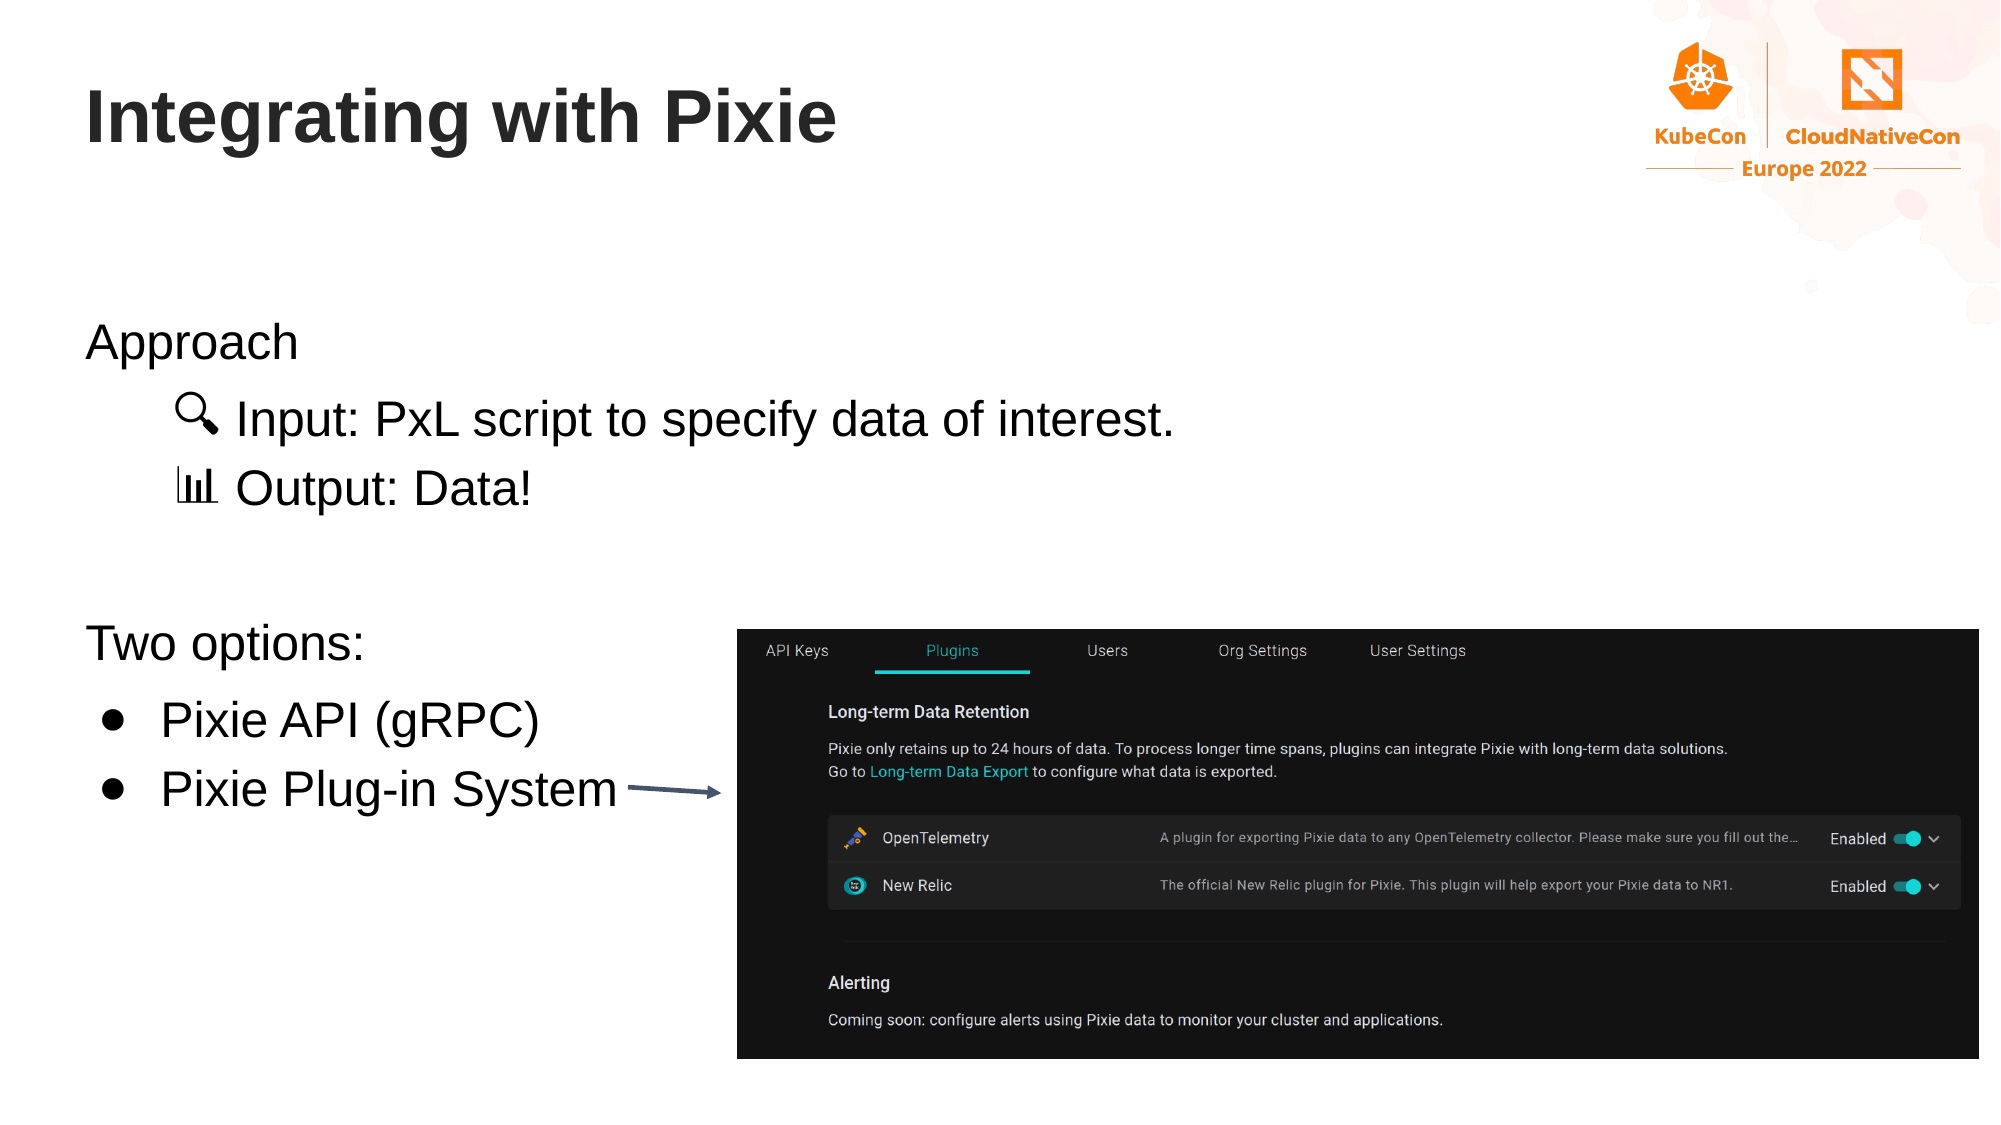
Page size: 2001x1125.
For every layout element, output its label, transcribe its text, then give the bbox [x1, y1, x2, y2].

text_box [627, 786, 722, 794]
text_box Approach Input: PxL script to specify data of interest. Output: Data! Two options: Pixie API (gRPC) Pixie Plug-in System [70, 285, 1240, 832]
picture [1593, 0, 2000, 327]
picture [736, 628, 1979, 1060]
text_box Integrating with Pixie [70, 60, 1209, 139]
